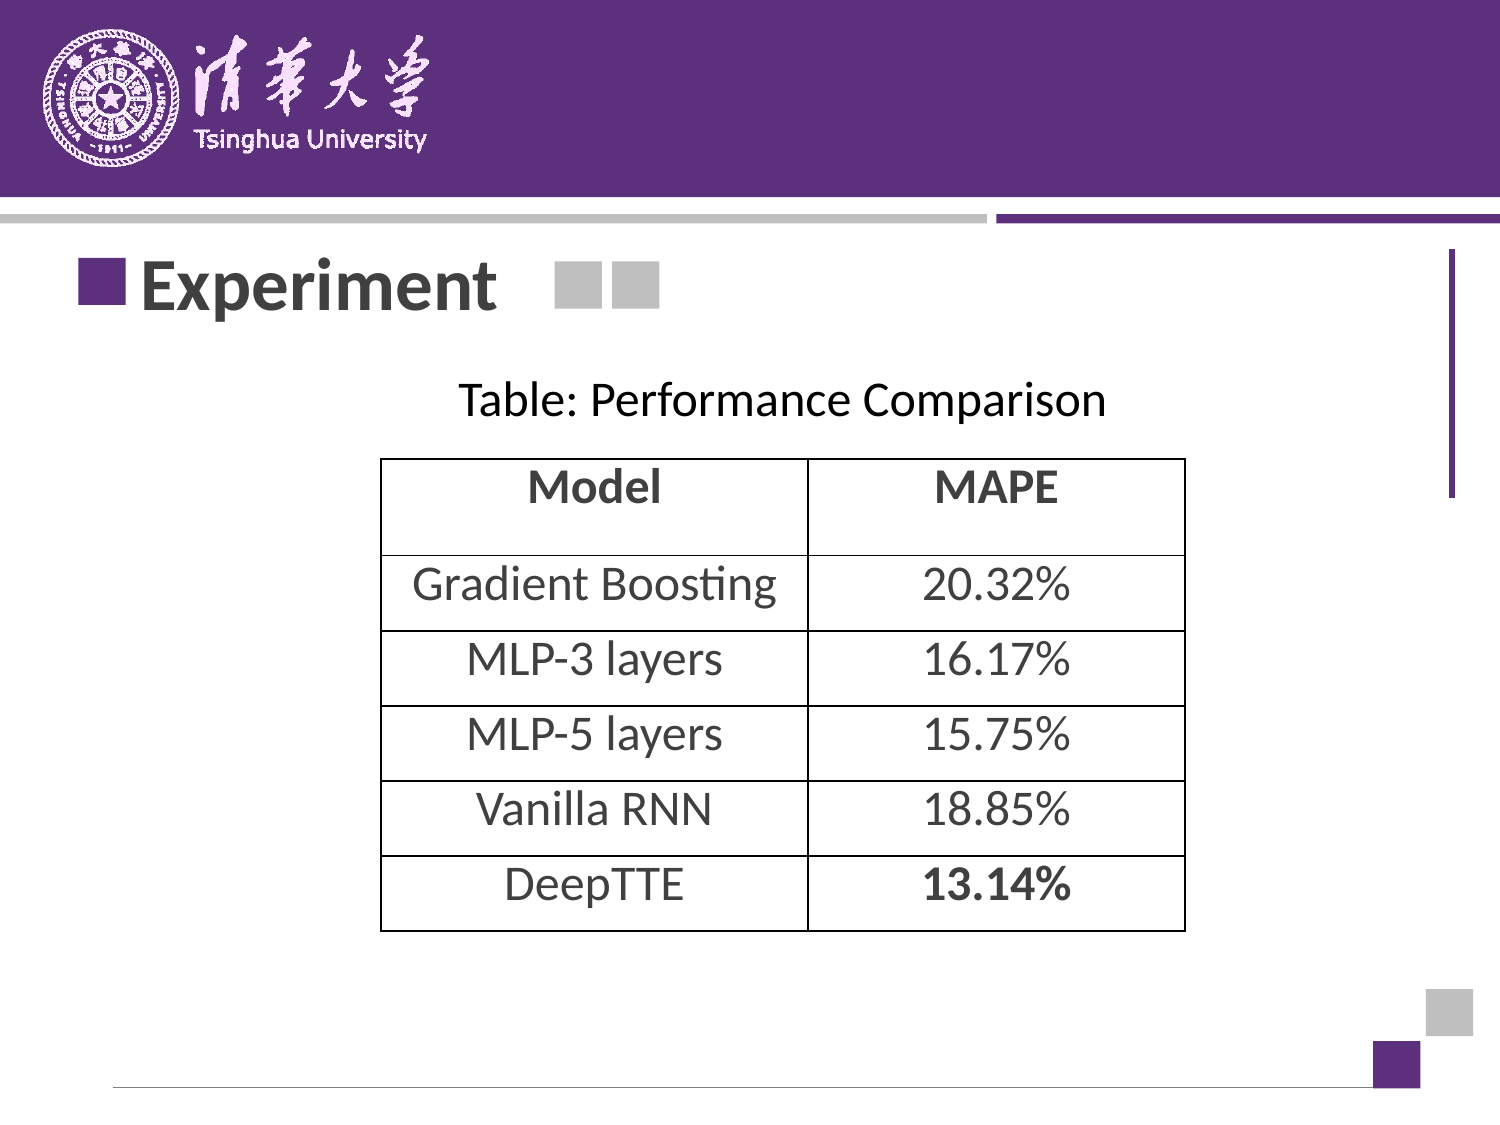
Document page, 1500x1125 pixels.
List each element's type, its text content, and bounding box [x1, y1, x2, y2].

table_cell DeepTTE [382, 857, 807, 930]
table_cell 16.17% [809, 632, 1184, 705]
table_header Model [382, 460, 807, 555]
text_box [1425, 988, 1474, 1037]
table_cell 15.75% [809, 707, 1184, 780]
text_box [1372, 1040, 1421, 1087]
table_cell Gradient Boosting [382, 556, 807, 630]
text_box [0, 214, 1500, 224]
table_cell 13.14% [809, 857, 1184, 930]
table_cell MLP-3 layers [382, 632, 807, 705]
table_cell Vanilla RNN [382, 782, 807, 855]
text_box [77, 257, 127, 306]
table_cell 20.32% [809, 556, 1184, 630]
text_box [471, 0, 1500, 198]
text_box Table: Performance Comparison [443, 359, 1123, 434]
text_box Experiment [125, 228, 1333, 333]
table_cell 18.85% [809, 782, 1184, 855]
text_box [554, 261, 660, 309]
picture [0, 0, 471, 200]
table_cell MLP-5 layers [382, 707, 807, 780]
table_header MAPE [809, 460, 1184, 555]
